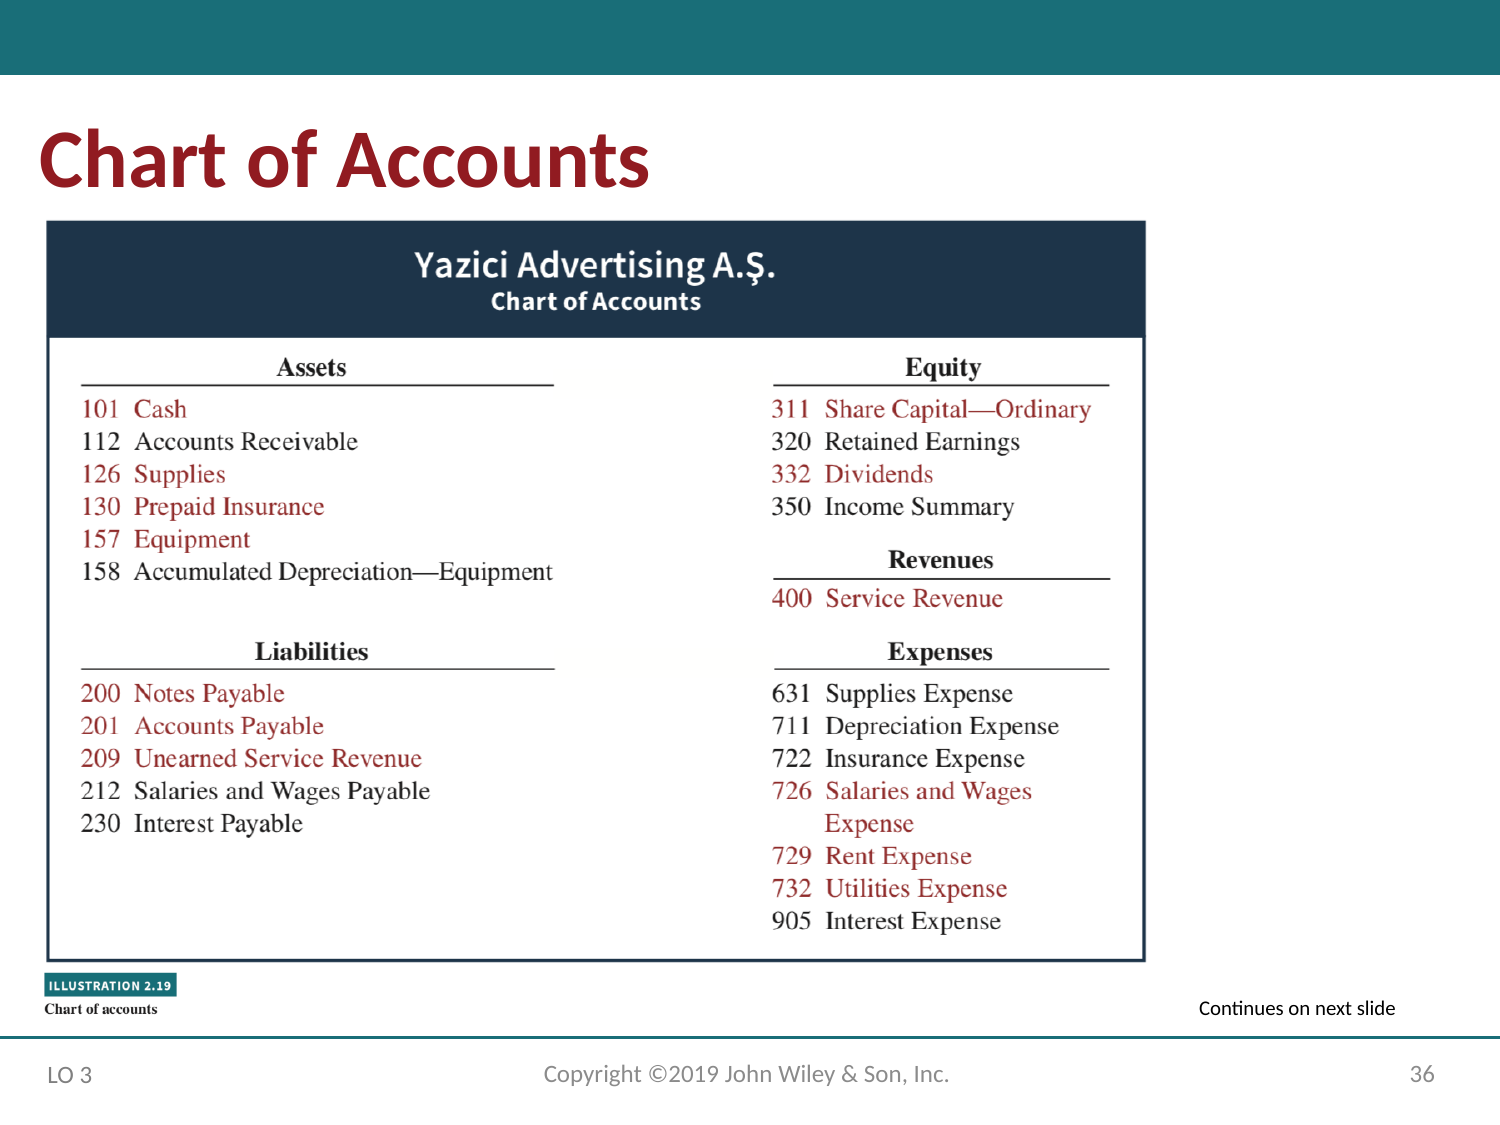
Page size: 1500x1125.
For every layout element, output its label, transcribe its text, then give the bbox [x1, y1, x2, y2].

list LO 3 [37, 1051, 118, 1125]
title Chart of Accounts [24, 107, 1475, 724]
slide_number 36 [1059, 1042, 1450, 1103]
text_box Continues on next slide [1184, 987, 1470, 1028]
footer Copyright ©2019 John Wiley & Son, Inc. [496, 1042, 1004, 1103]
picture [40, 212, 1151, 1019]
